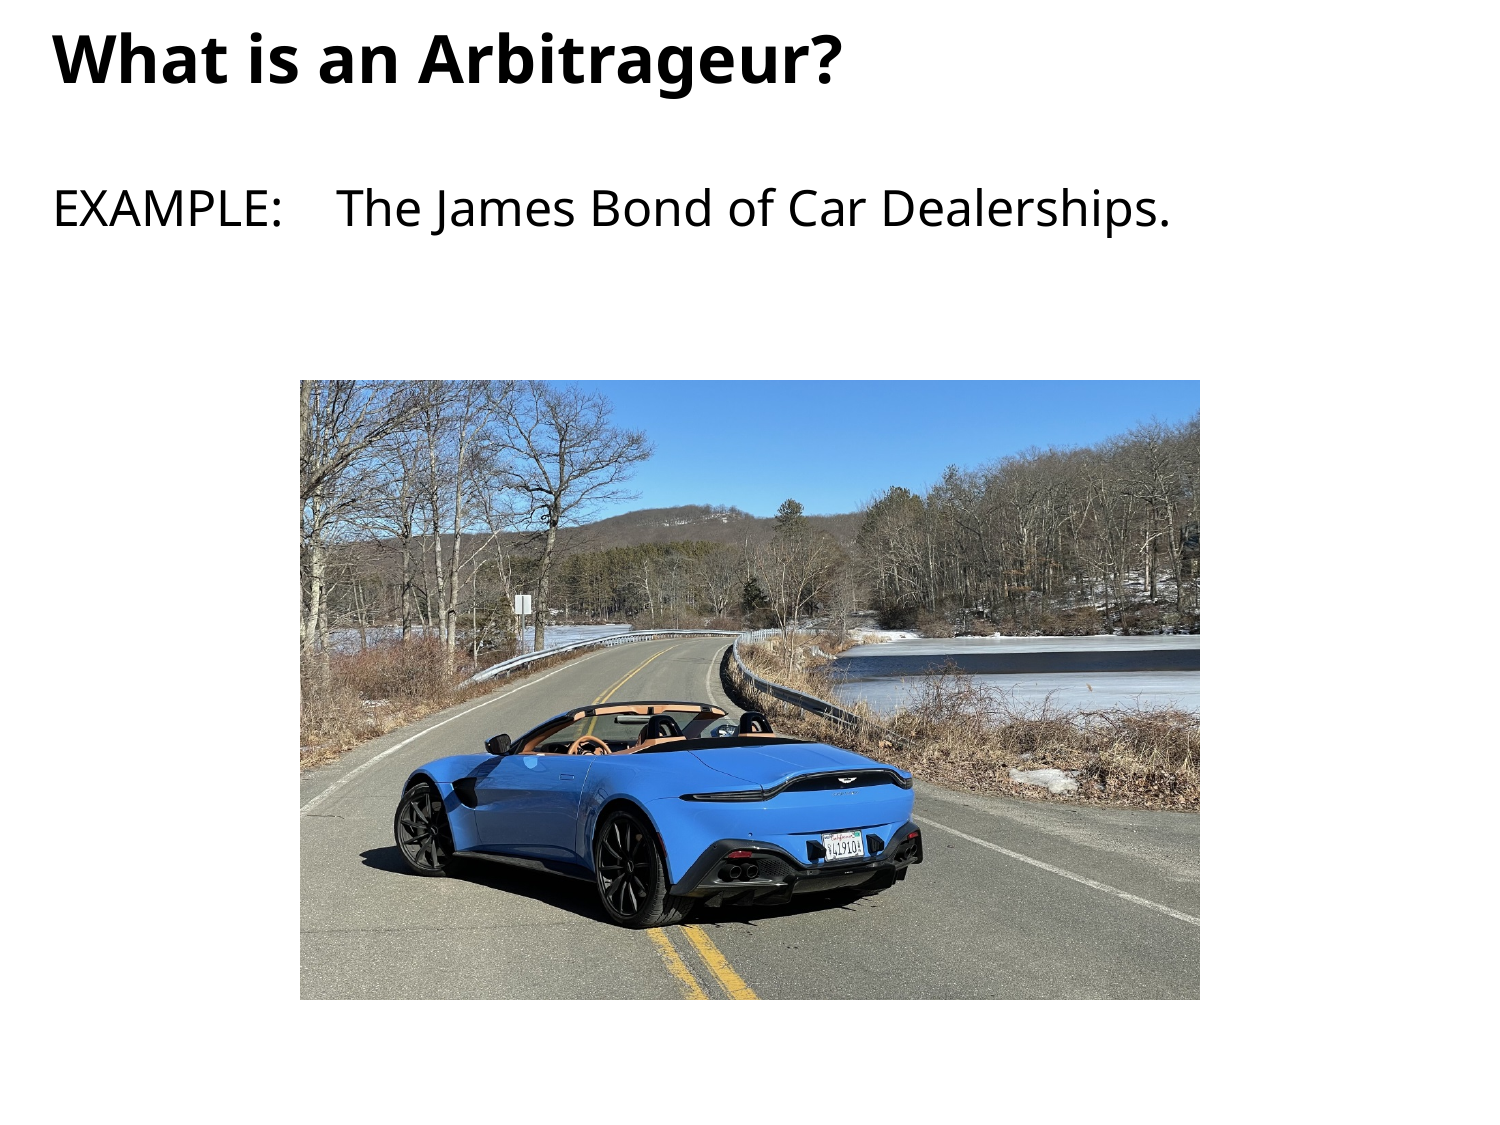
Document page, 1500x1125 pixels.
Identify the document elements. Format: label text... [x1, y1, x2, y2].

text_box What is an Arbitrageur? EXAMPLE: The James Bond of Car Dealerships. [37, 146, 1463, 245]
text_box [37, 9, 1463, 146]
picture [299, 380, 1201, 1001]
